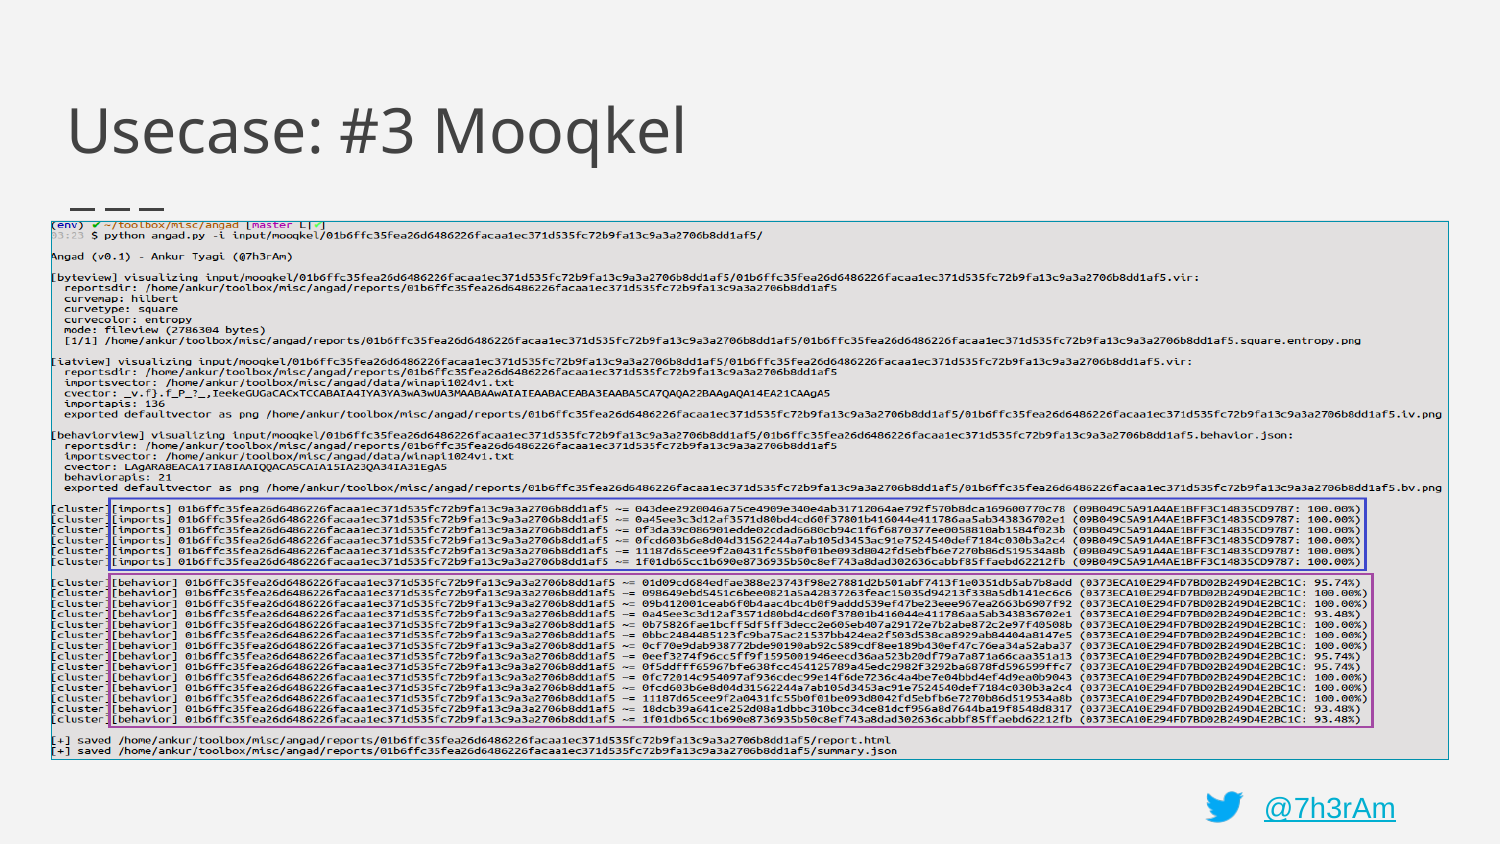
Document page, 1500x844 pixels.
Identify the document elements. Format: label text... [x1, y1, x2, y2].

picture [1199, 782, 1250, 833]
title Usecase: #3 Mooqkel [51, 61, 1449, 182]
picture [50, 220, 1450, 760]
text_box @7h3rAm [1250, 782, 1449, 832]
